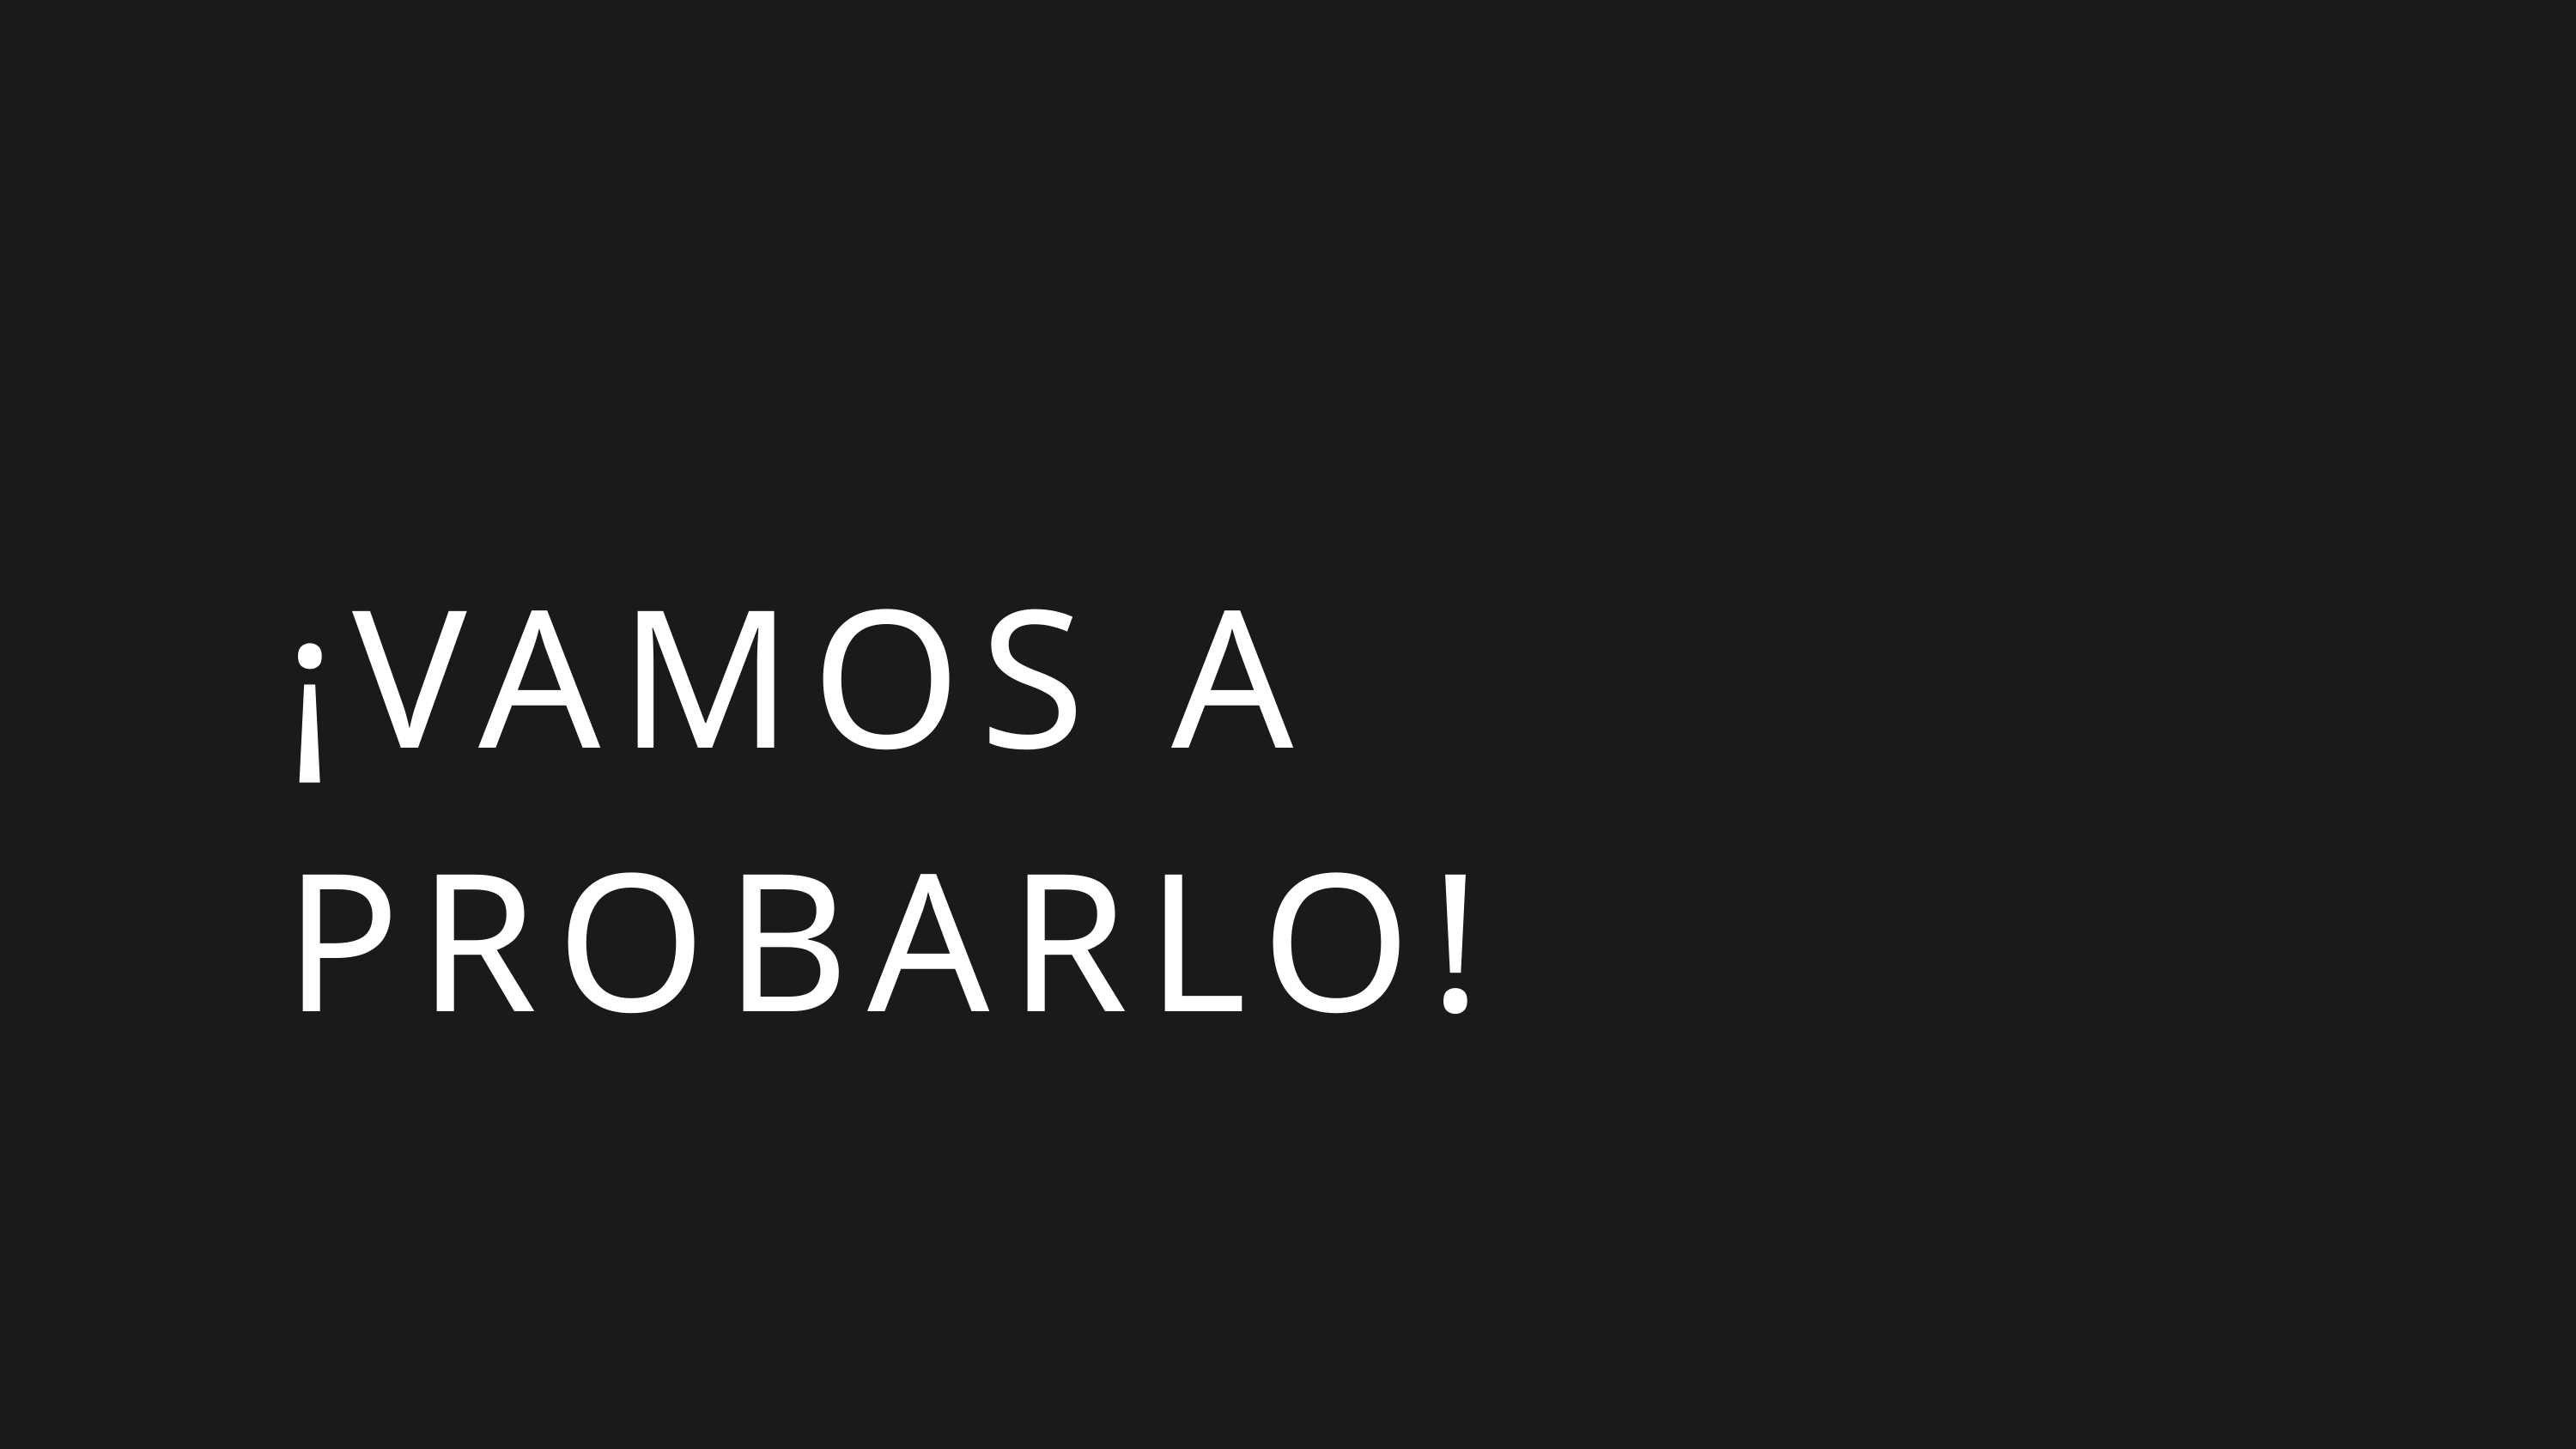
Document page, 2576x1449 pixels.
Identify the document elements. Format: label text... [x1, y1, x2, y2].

text_box ¡VAMOS A PROBARLO! [284, 521, 2408, 1051]
